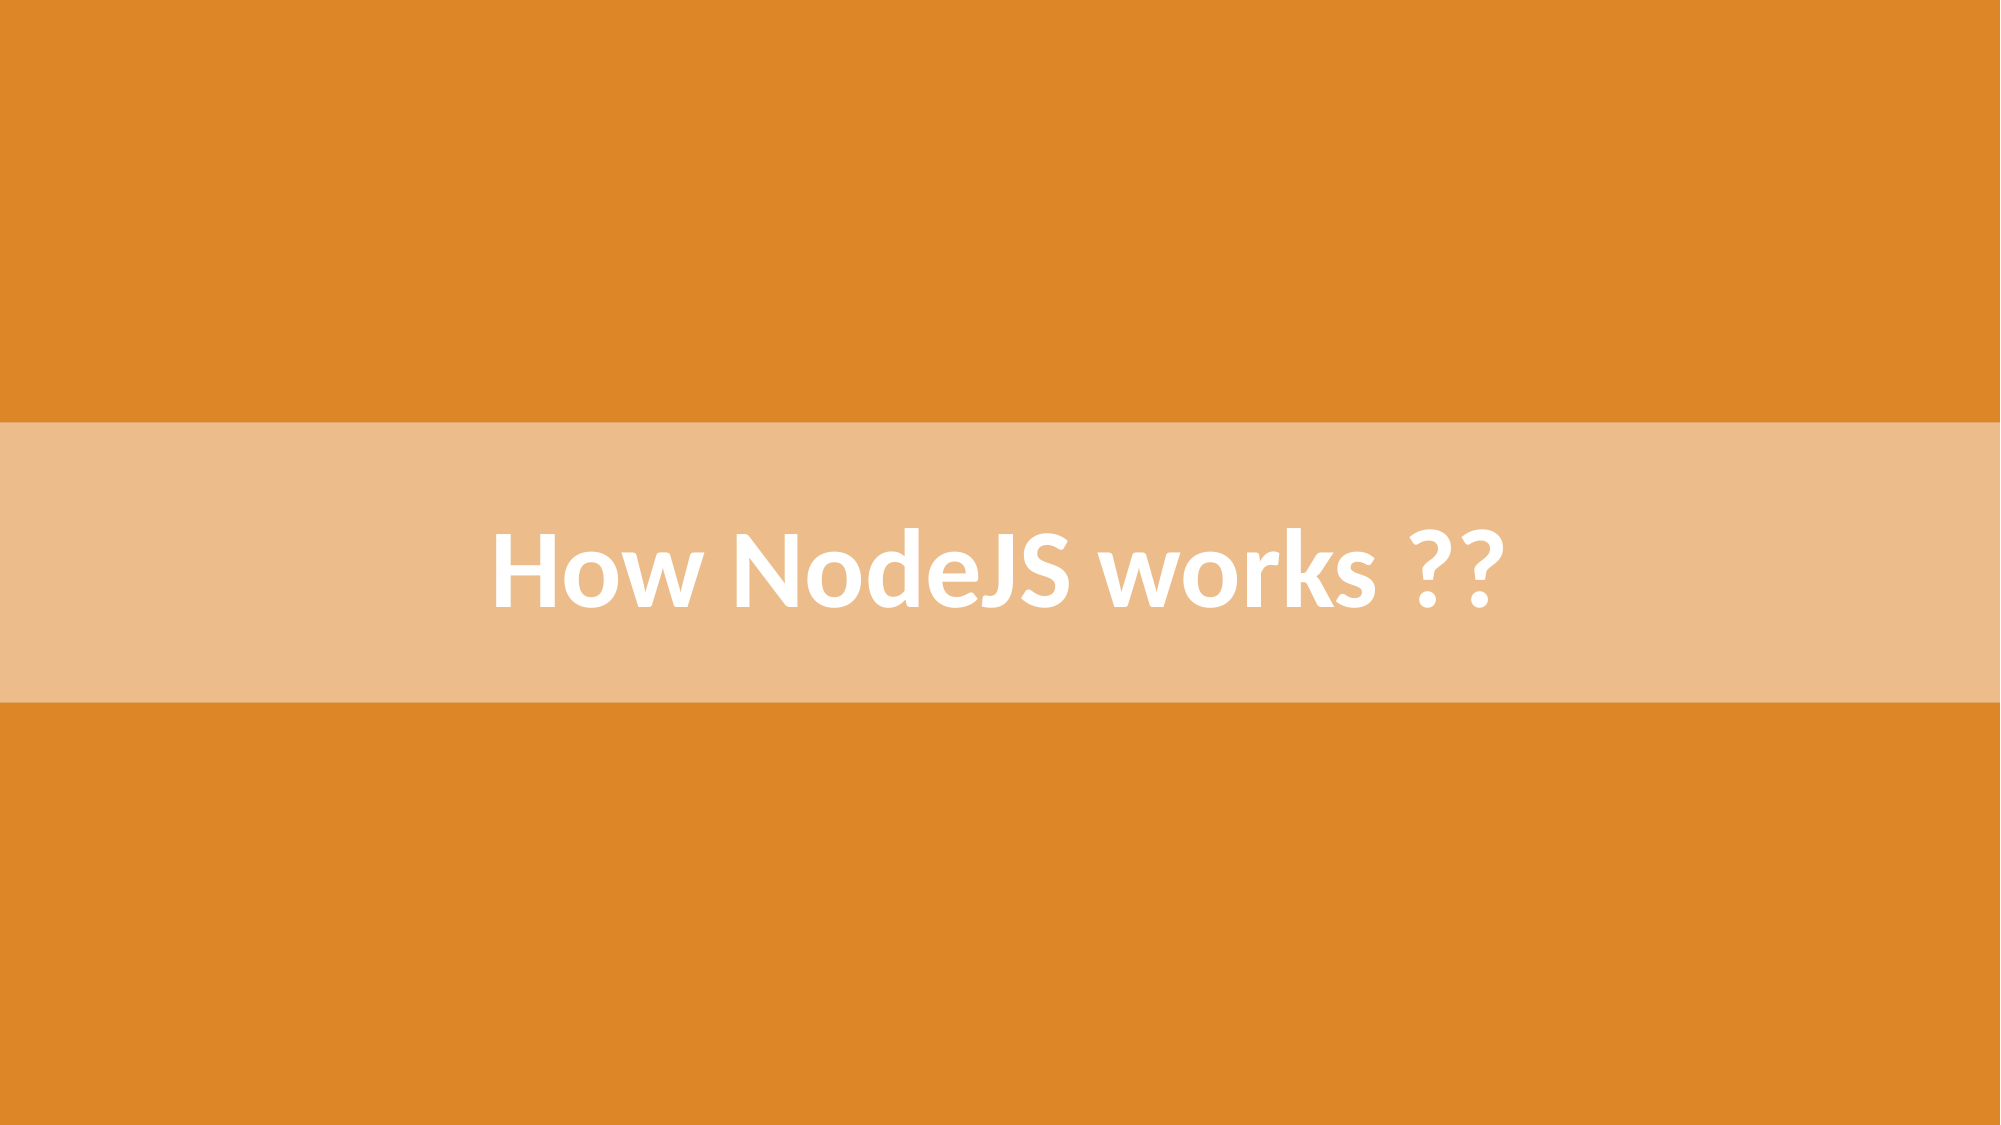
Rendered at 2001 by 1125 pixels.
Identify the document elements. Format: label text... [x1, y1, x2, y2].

text_box How NodeJS works ?? [0, 421, 2000, 704]
